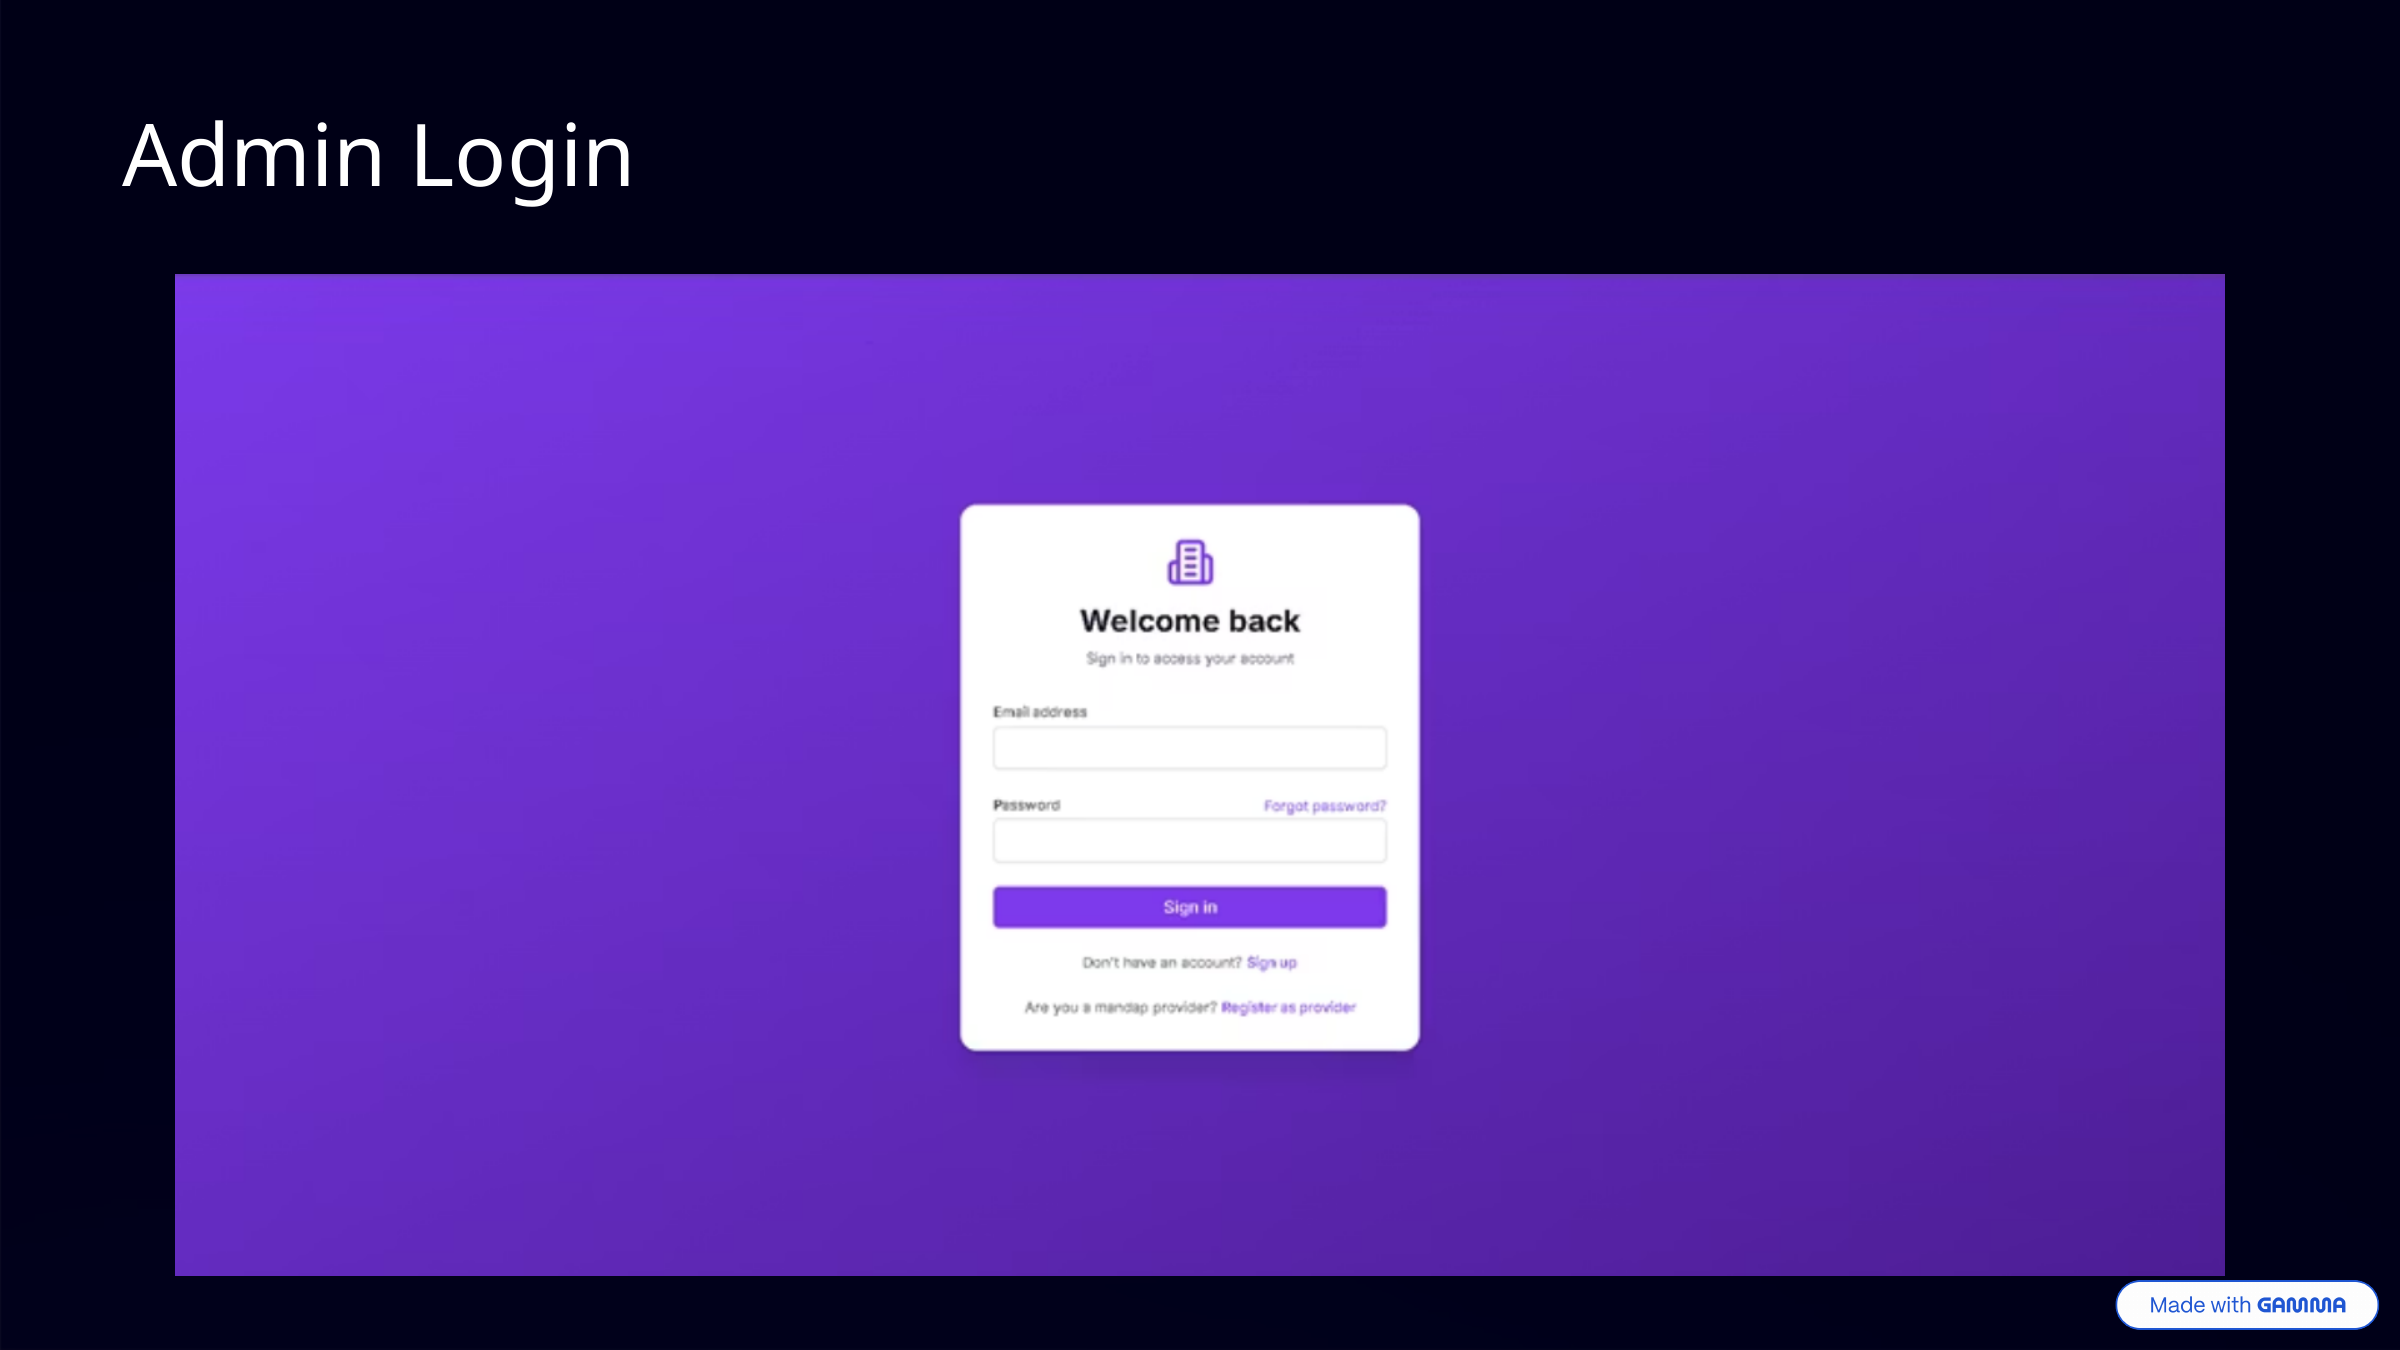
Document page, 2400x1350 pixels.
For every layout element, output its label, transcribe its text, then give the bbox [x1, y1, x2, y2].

picture [175, 274, 2389, 1339]
text_box Admin Login [122, 95, 995, 205]
